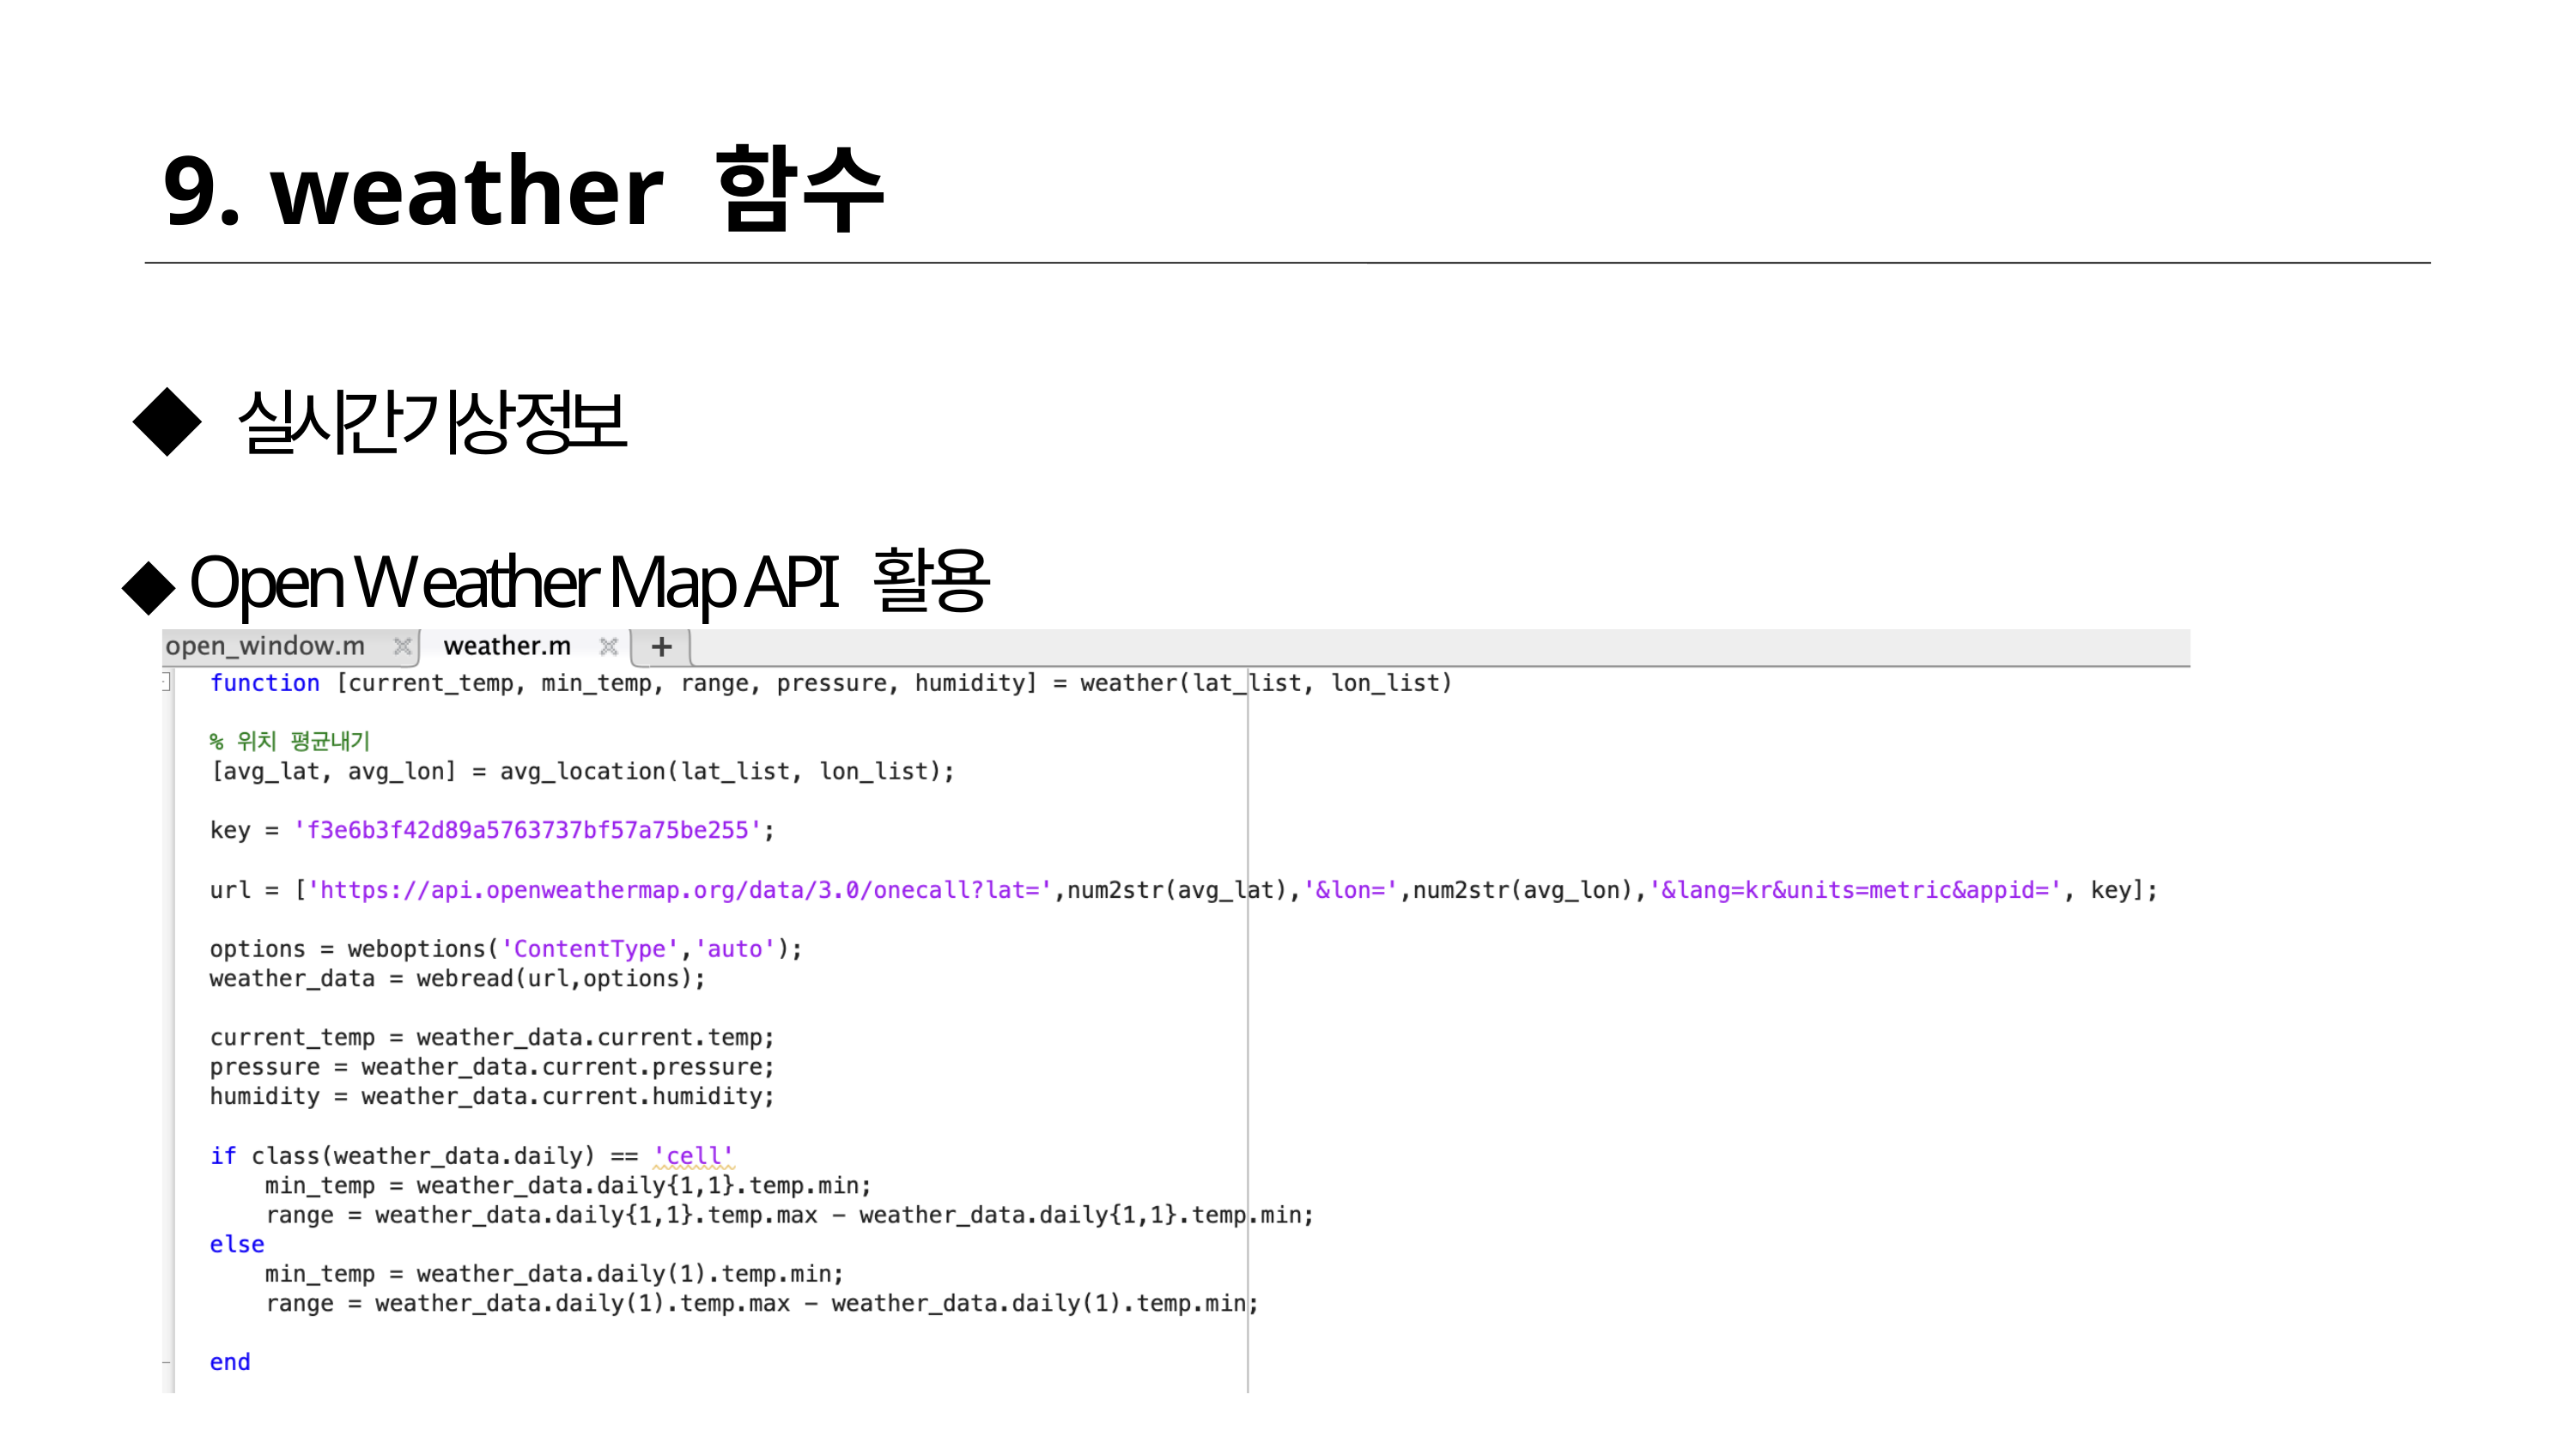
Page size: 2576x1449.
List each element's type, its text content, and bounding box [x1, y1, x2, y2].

text_box ◆ 실시간 기상 정보 [75, 238, 2501, 396]
picture [161, 629, 2191, 1394]
text_box 9. weather 함수 [149, 123, 1267, 250]
text_box ◆ Open Weather Map API 활용 [75, 396, 2501, 621]
